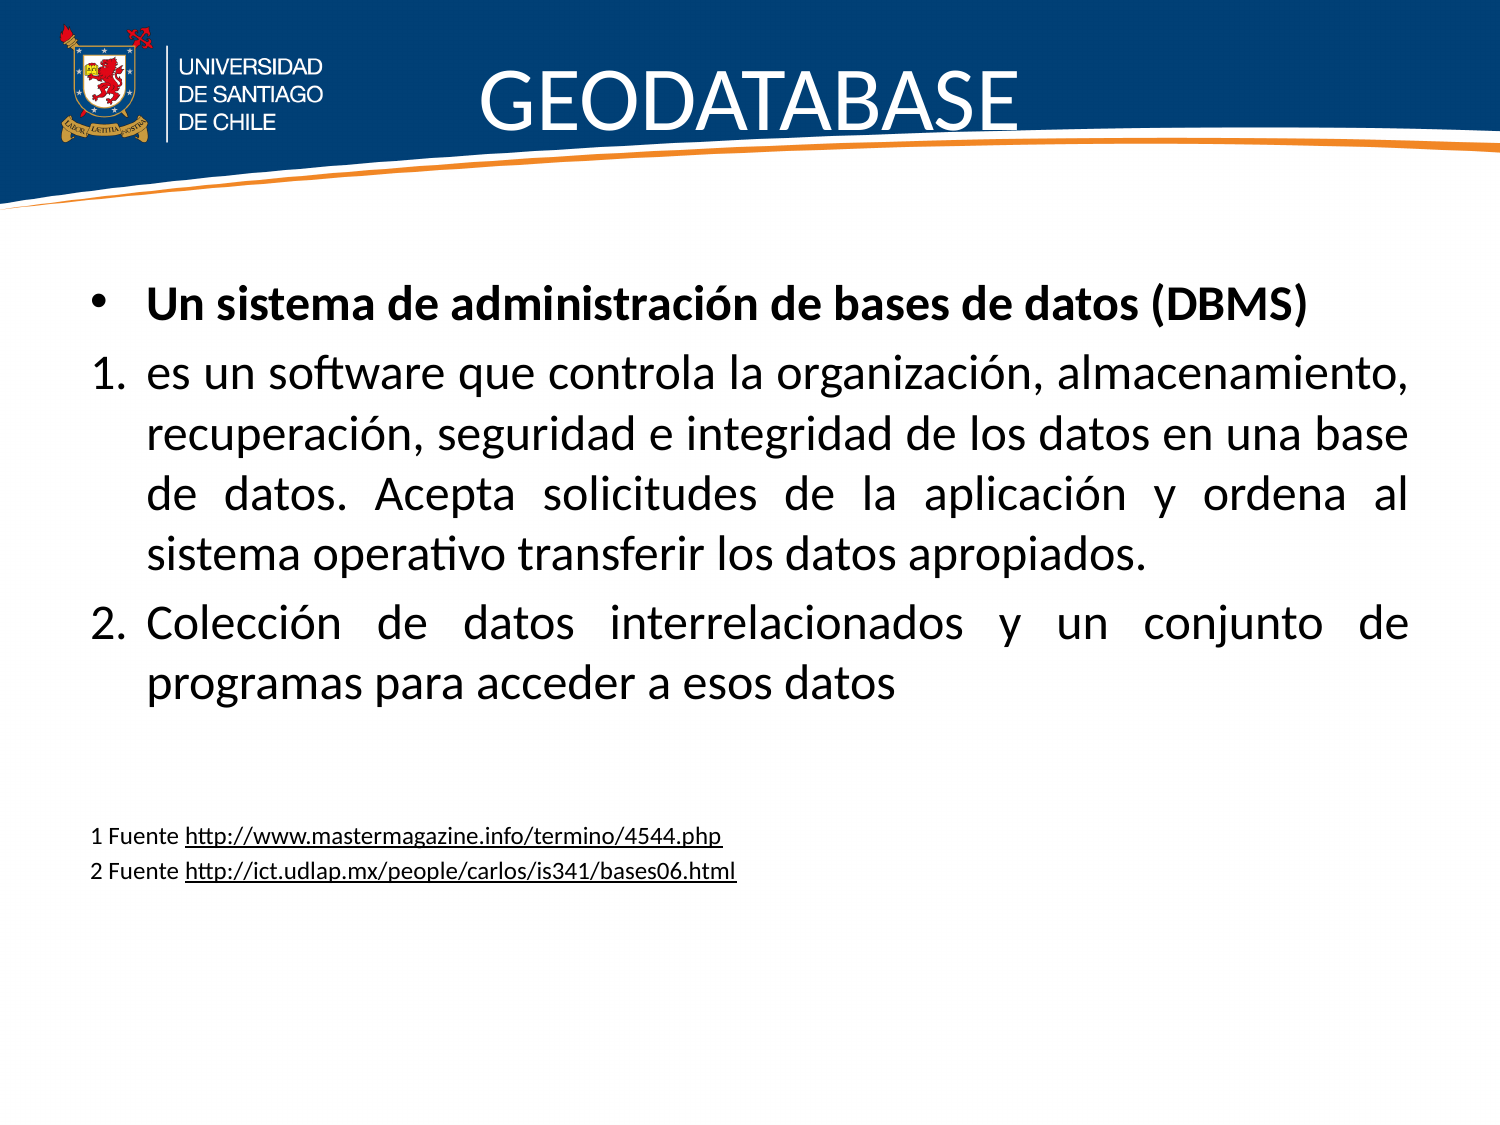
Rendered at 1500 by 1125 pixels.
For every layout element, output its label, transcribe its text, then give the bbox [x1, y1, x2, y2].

list Un sistema de administración de bases de datos (DBMS) es un software que controla la organización, almacenamiento, recuperación, seguridad e integridad de los datos en una base de datos. Acepta solicitudes de la aplicación y ordena al sistema operativo transferir los datos apropiados. Colección de datos interrelacionados y un conjunto de programas para acceder a esos datos 1 Fuente http://www.mastermagazine.info/termino/4544.php 2 Fuente http://ict.udlap.mx/people/carlos/is341/bases06.html [75, 262, 1425, 1005]
title GEODATABASE [75, 0, 1425, 188]
picture [0, 0, 1500, 1125]
